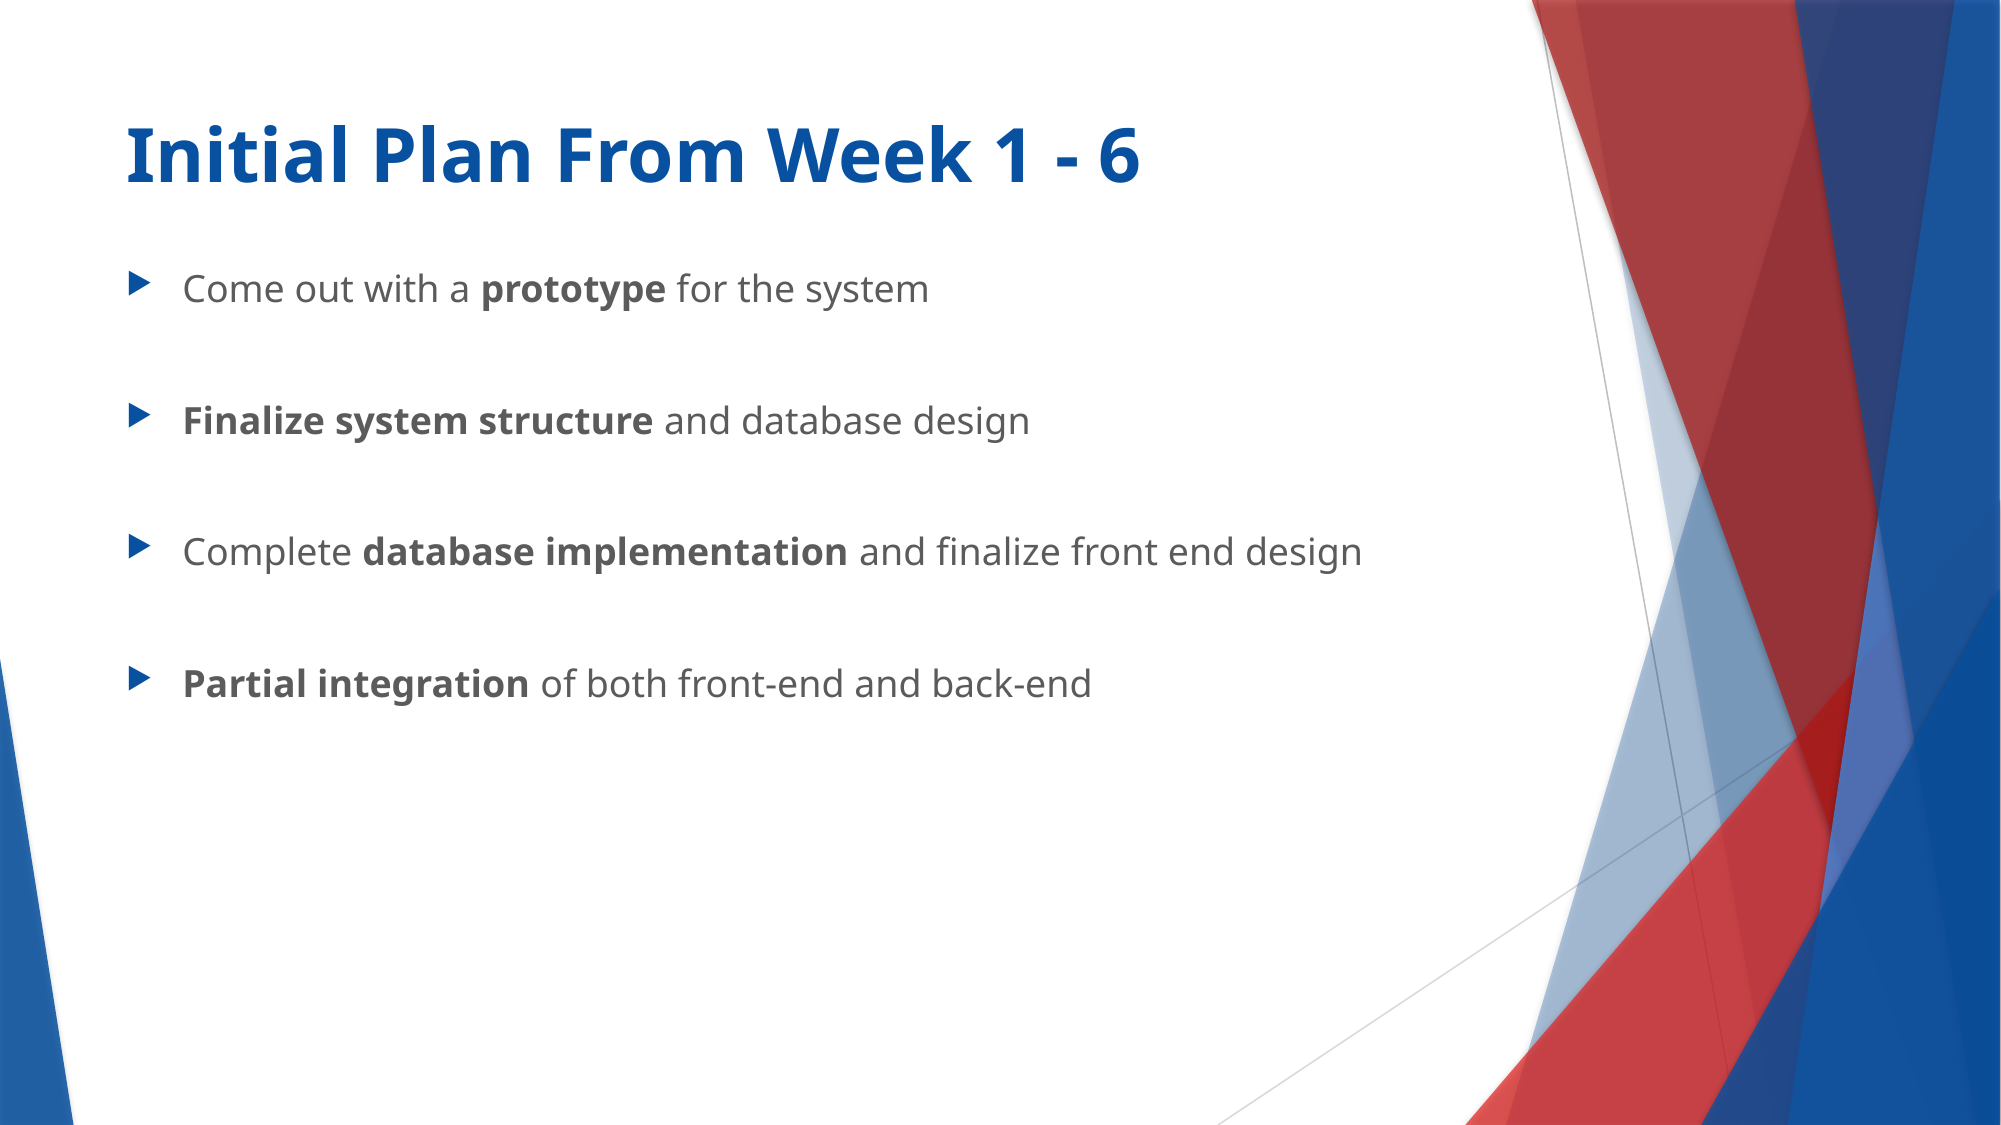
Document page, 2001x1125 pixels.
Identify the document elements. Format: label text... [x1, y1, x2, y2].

title Initial Plan From Week 1 - 6 [111, 99, 1522, 257]
list Come out with a prototype for the system Finalize system structure and database design Complete database implementation and finalize front end design Partial integration of both front-end and back-end [111, 257, 1522, 895]
